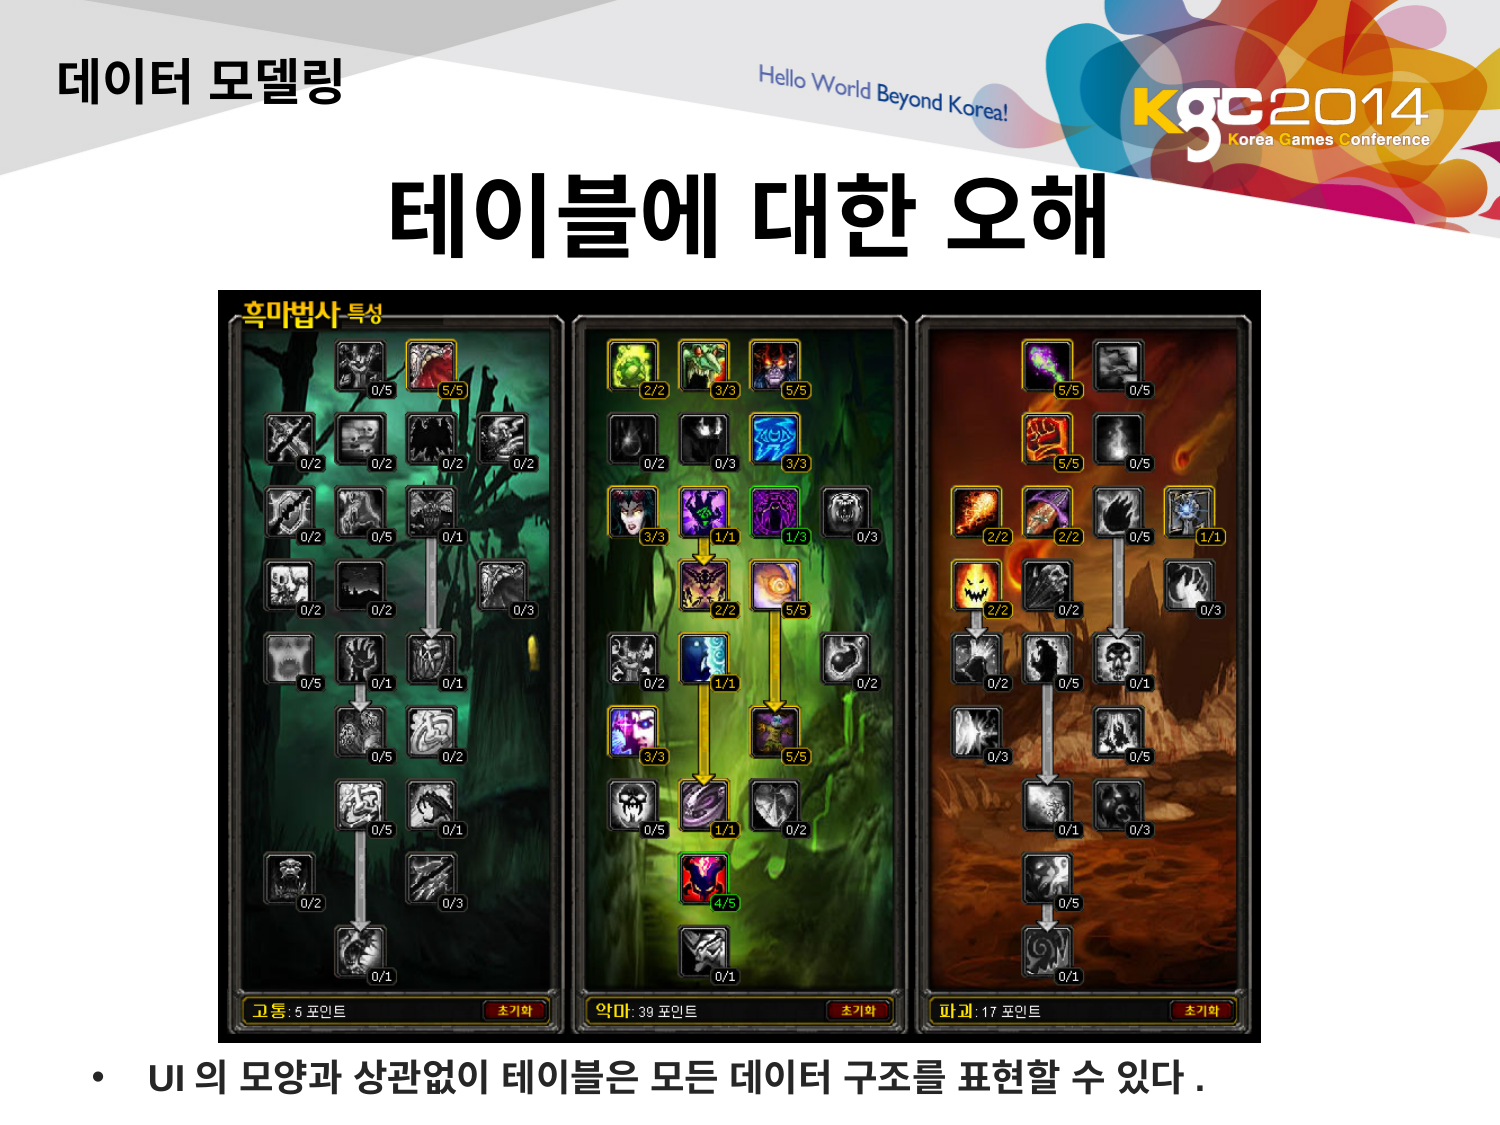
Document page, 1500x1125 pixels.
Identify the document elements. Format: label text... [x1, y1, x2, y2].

picture [0, 290, 1500, 1125]
list UI의 모양과 상관없이 테이블은 모든 데이터 구조를 표현할 수 있다. [76, 1046, 1424, 1106]
title 테이블에 대한 오해 [0, 125, 1500, 303]
picture [0, 0, 1500, 125]
list 데이터 모델링 [41, 42, 727, 126]
